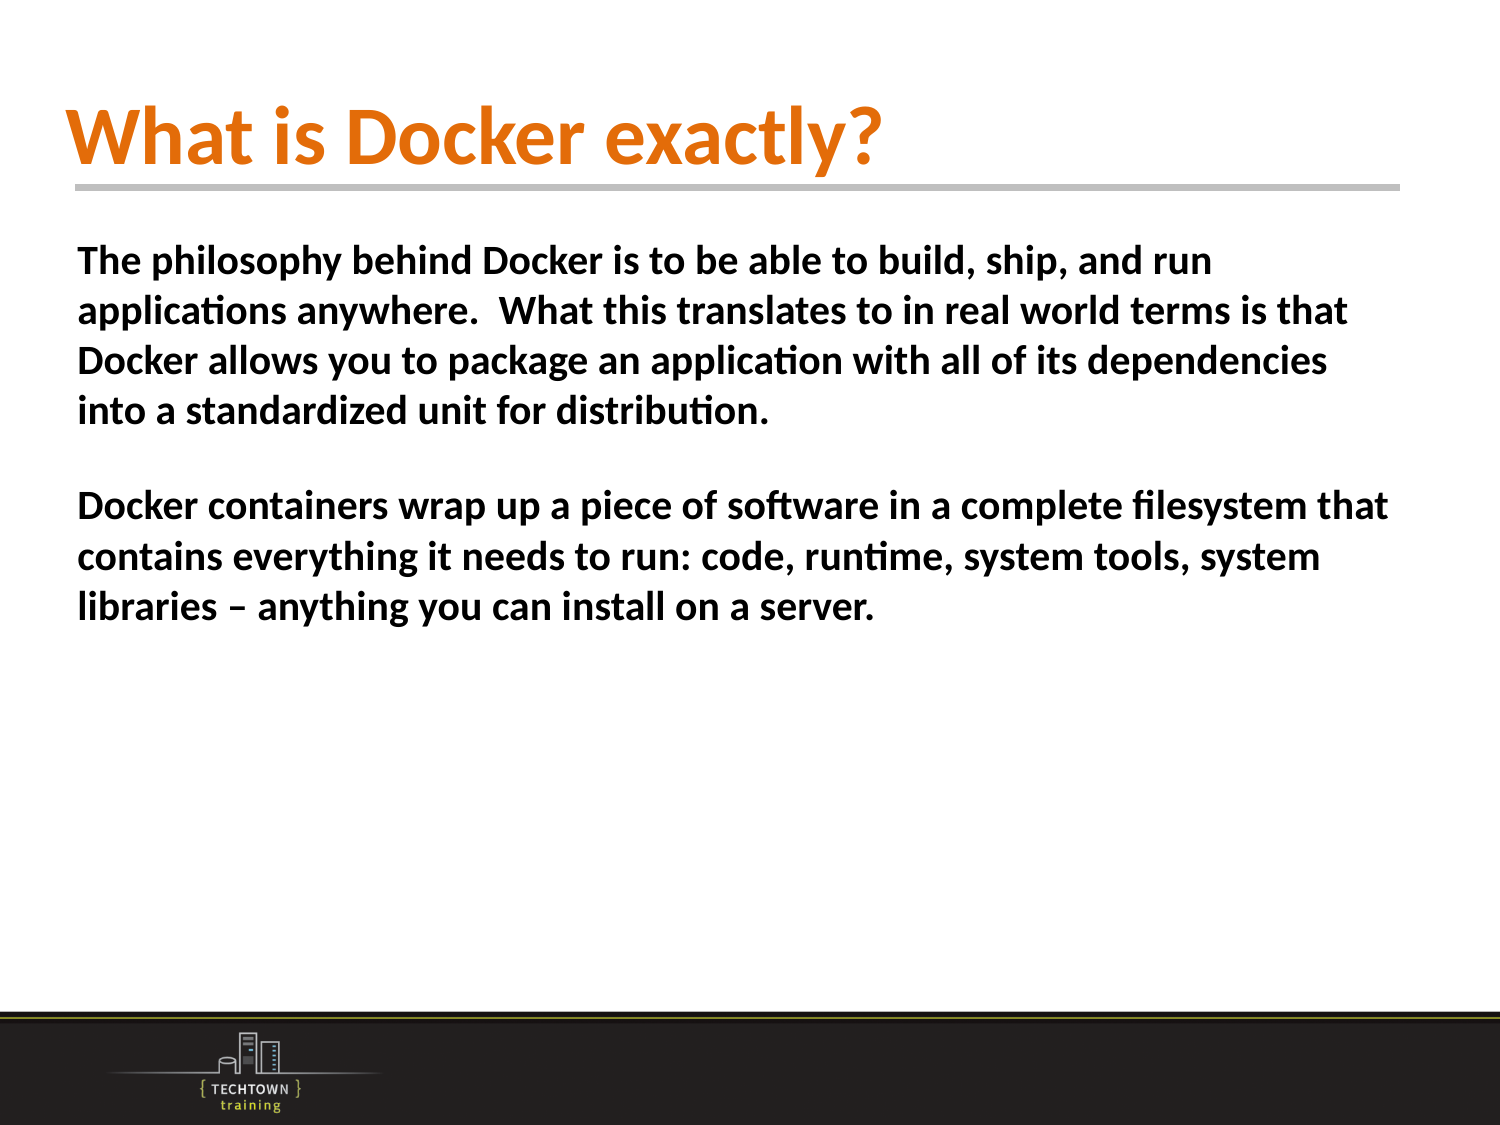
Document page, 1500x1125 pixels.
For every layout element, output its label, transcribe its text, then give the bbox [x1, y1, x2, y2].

list The philosophy behind Docker is to be able to build, ship, and run applications anywhere. What this translates to in real world terms is that Docker allows you to package an application with all of its dependencies into a standardized unit for distribution. Docker containers wrap up a piece of software in a complete filesystem that contains everything it needs to run: code, runtime, system tools, system libraries – anything you can install on a server. [62, 224, 1413, 935]
title What is Docker exactly? [50, 37, 1450, 225]
picture [0, 0, 1500, 1125]
